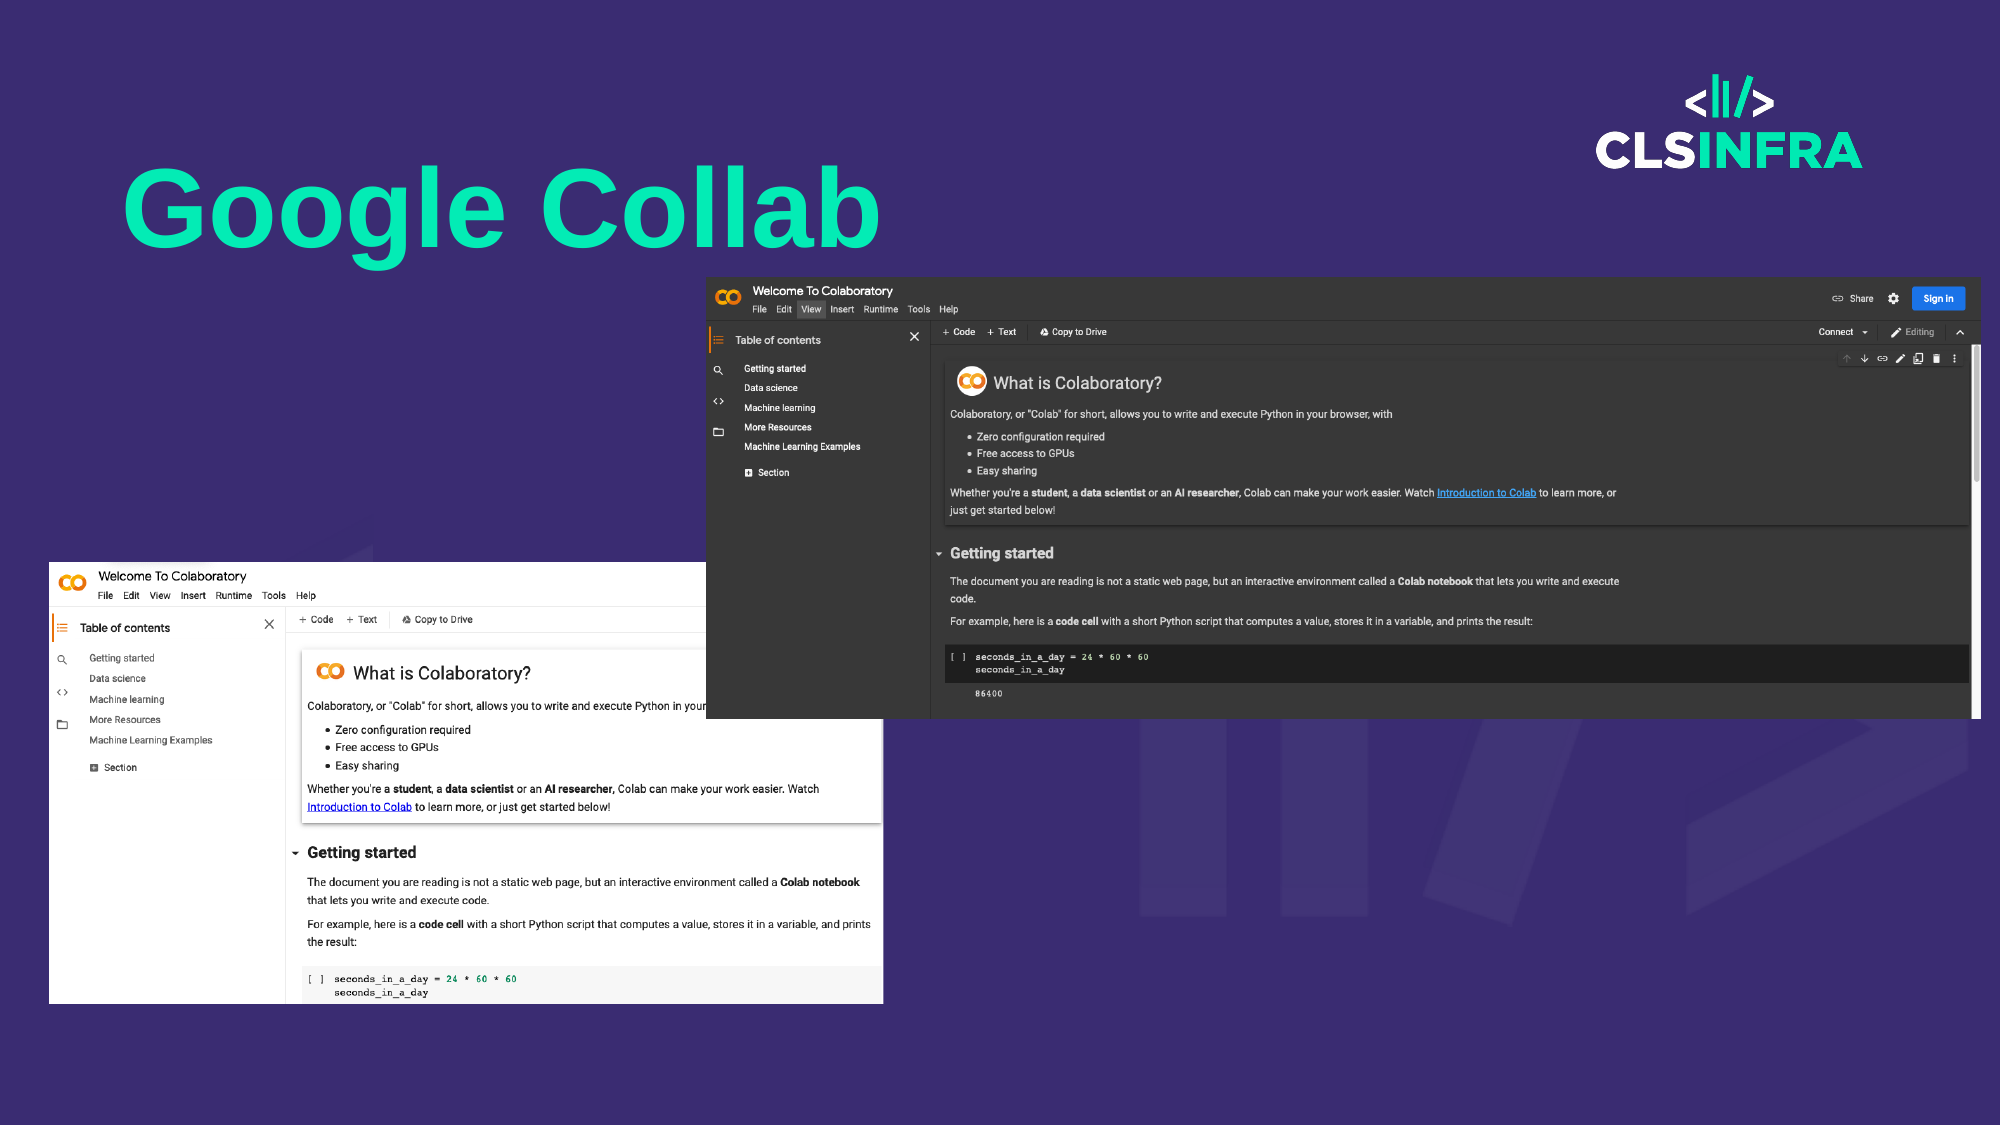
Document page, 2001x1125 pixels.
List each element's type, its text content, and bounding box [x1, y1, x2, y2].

picture [49, 277, 1981, 1004]
title Google Collab [106, 143, 1899, 329]
picture [1596, 74, 1863, 143]
